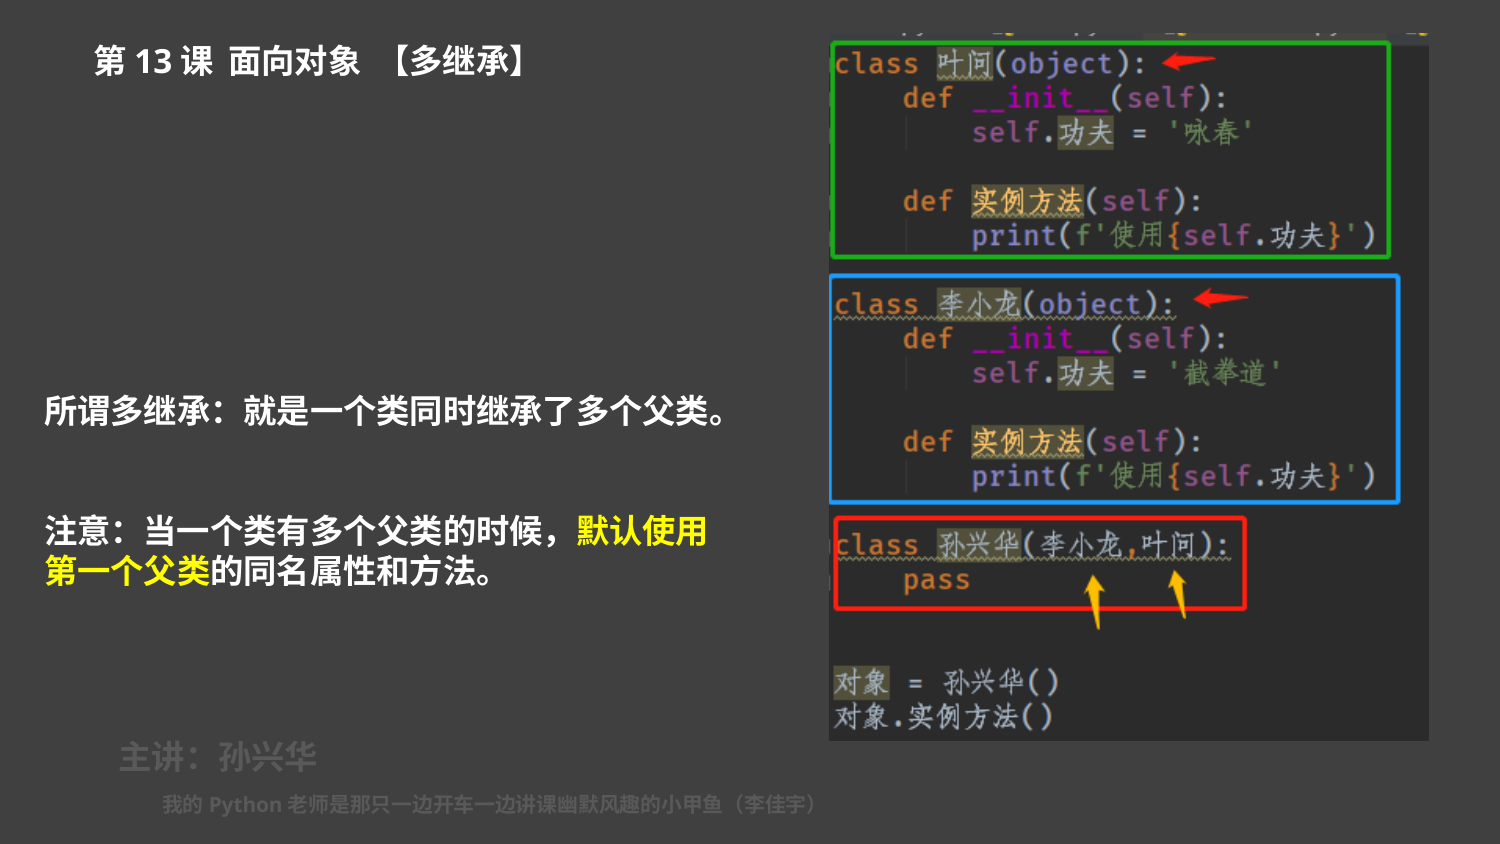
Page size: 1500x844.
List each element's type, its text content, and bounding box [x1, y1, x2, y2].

text_box 所谓多继承：就是一个类同时继承了多个父类。 注意：当一个类有多个父类的时候，默认使用第一个父类的同名属性和方法。 [29, 383, 733, 598]
text_box 第13课 面向对象 【多继承】 [74, 33, 561, 89]
picture [829, 32, 1429, 742]
